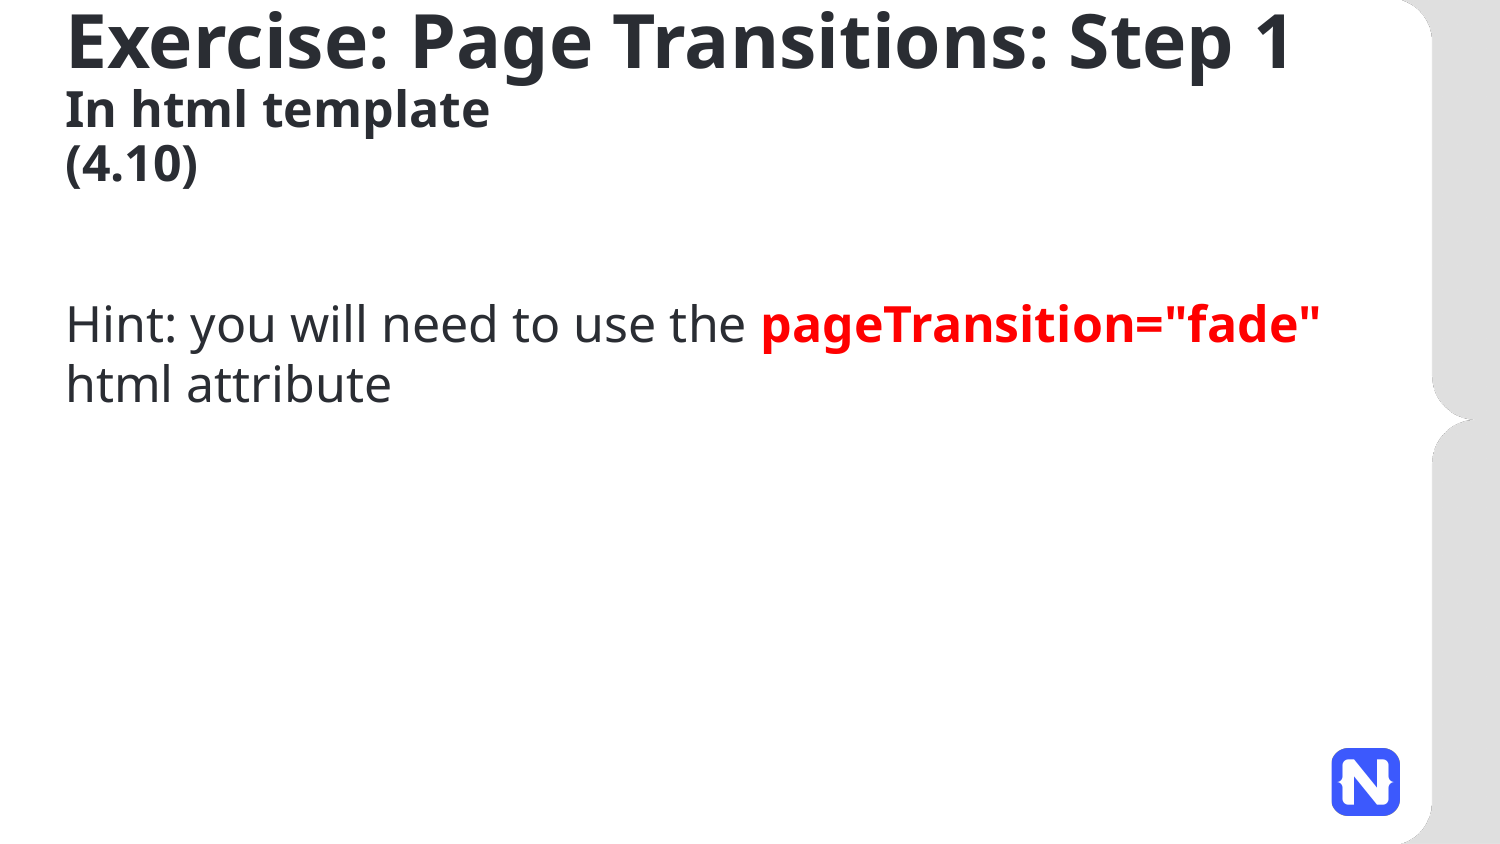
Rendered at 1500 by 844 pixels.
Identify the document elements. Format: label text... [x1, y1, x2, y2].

title Exercise: Page Transitions: Step 1 In html template (4.10) [53, 64, 1449, 132]
picture [1331, 0, 1500, 844]
list Hint: you will need to use the pageTransition="fade" html attribute [53, 221, 1449, 658]
